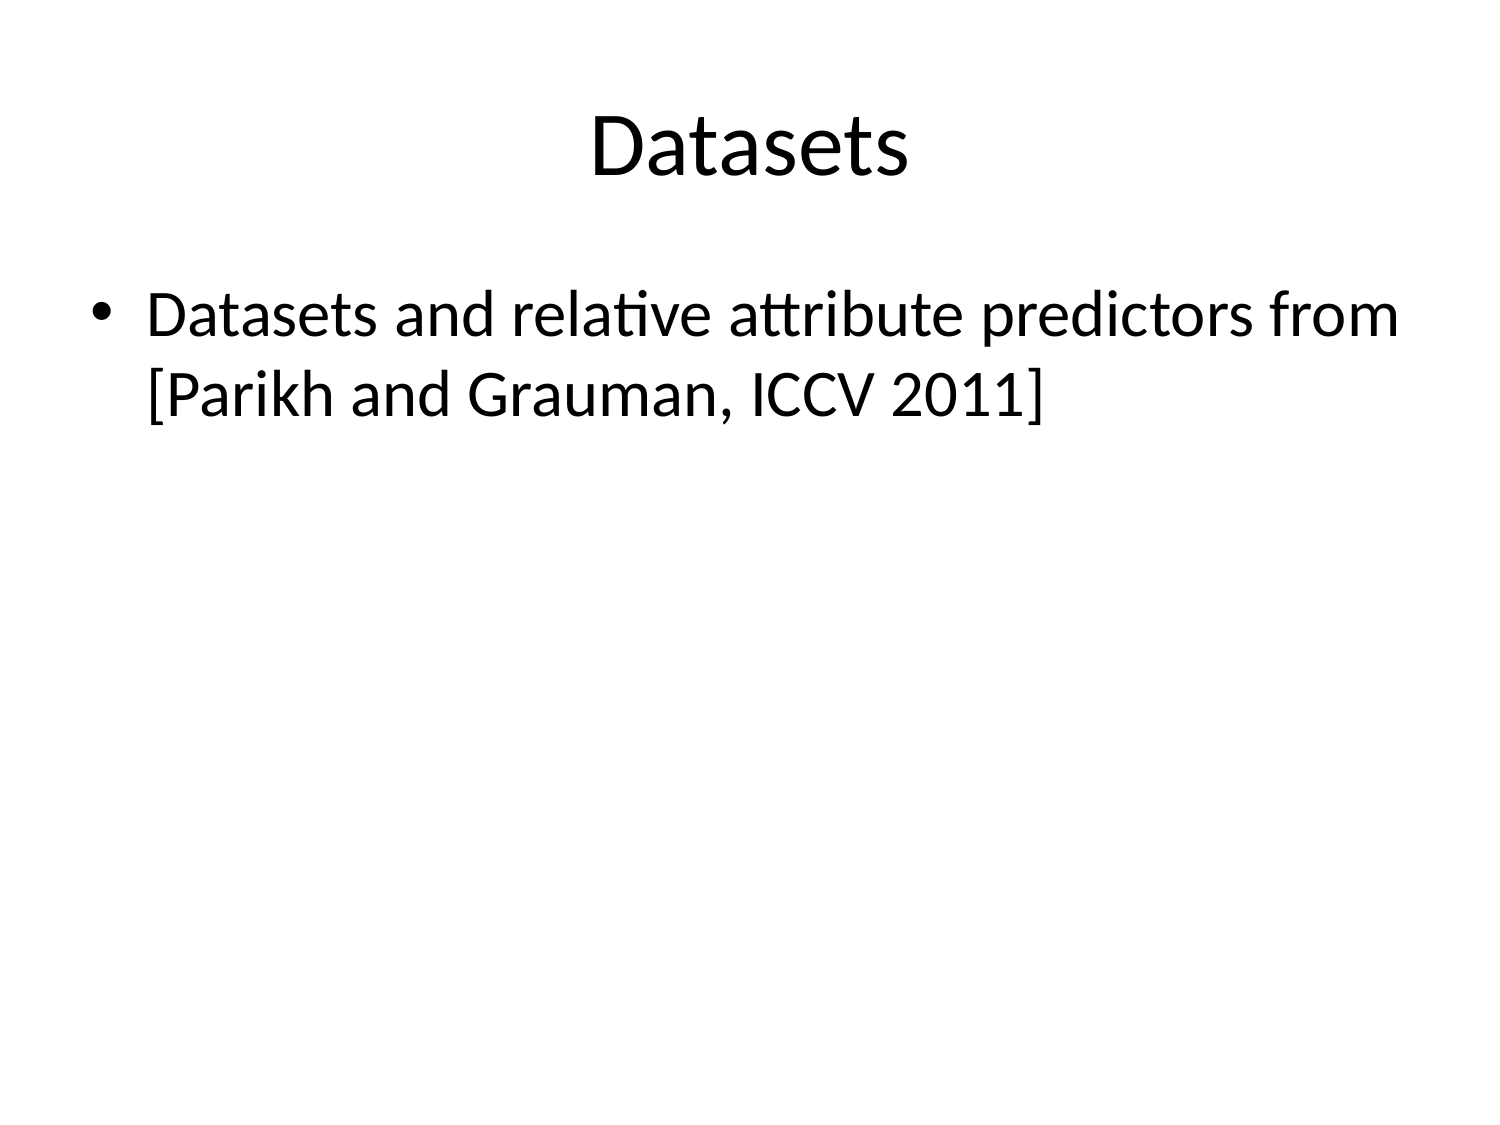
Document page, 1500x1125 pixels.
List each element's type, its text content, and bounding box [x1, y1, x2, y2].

list Datasets and relative attribute predictors from [Parikh and Grauman, ICCV 2011] [75, 262, 1425, 1005]
title Datasets [75, 45, 1425, 233]
